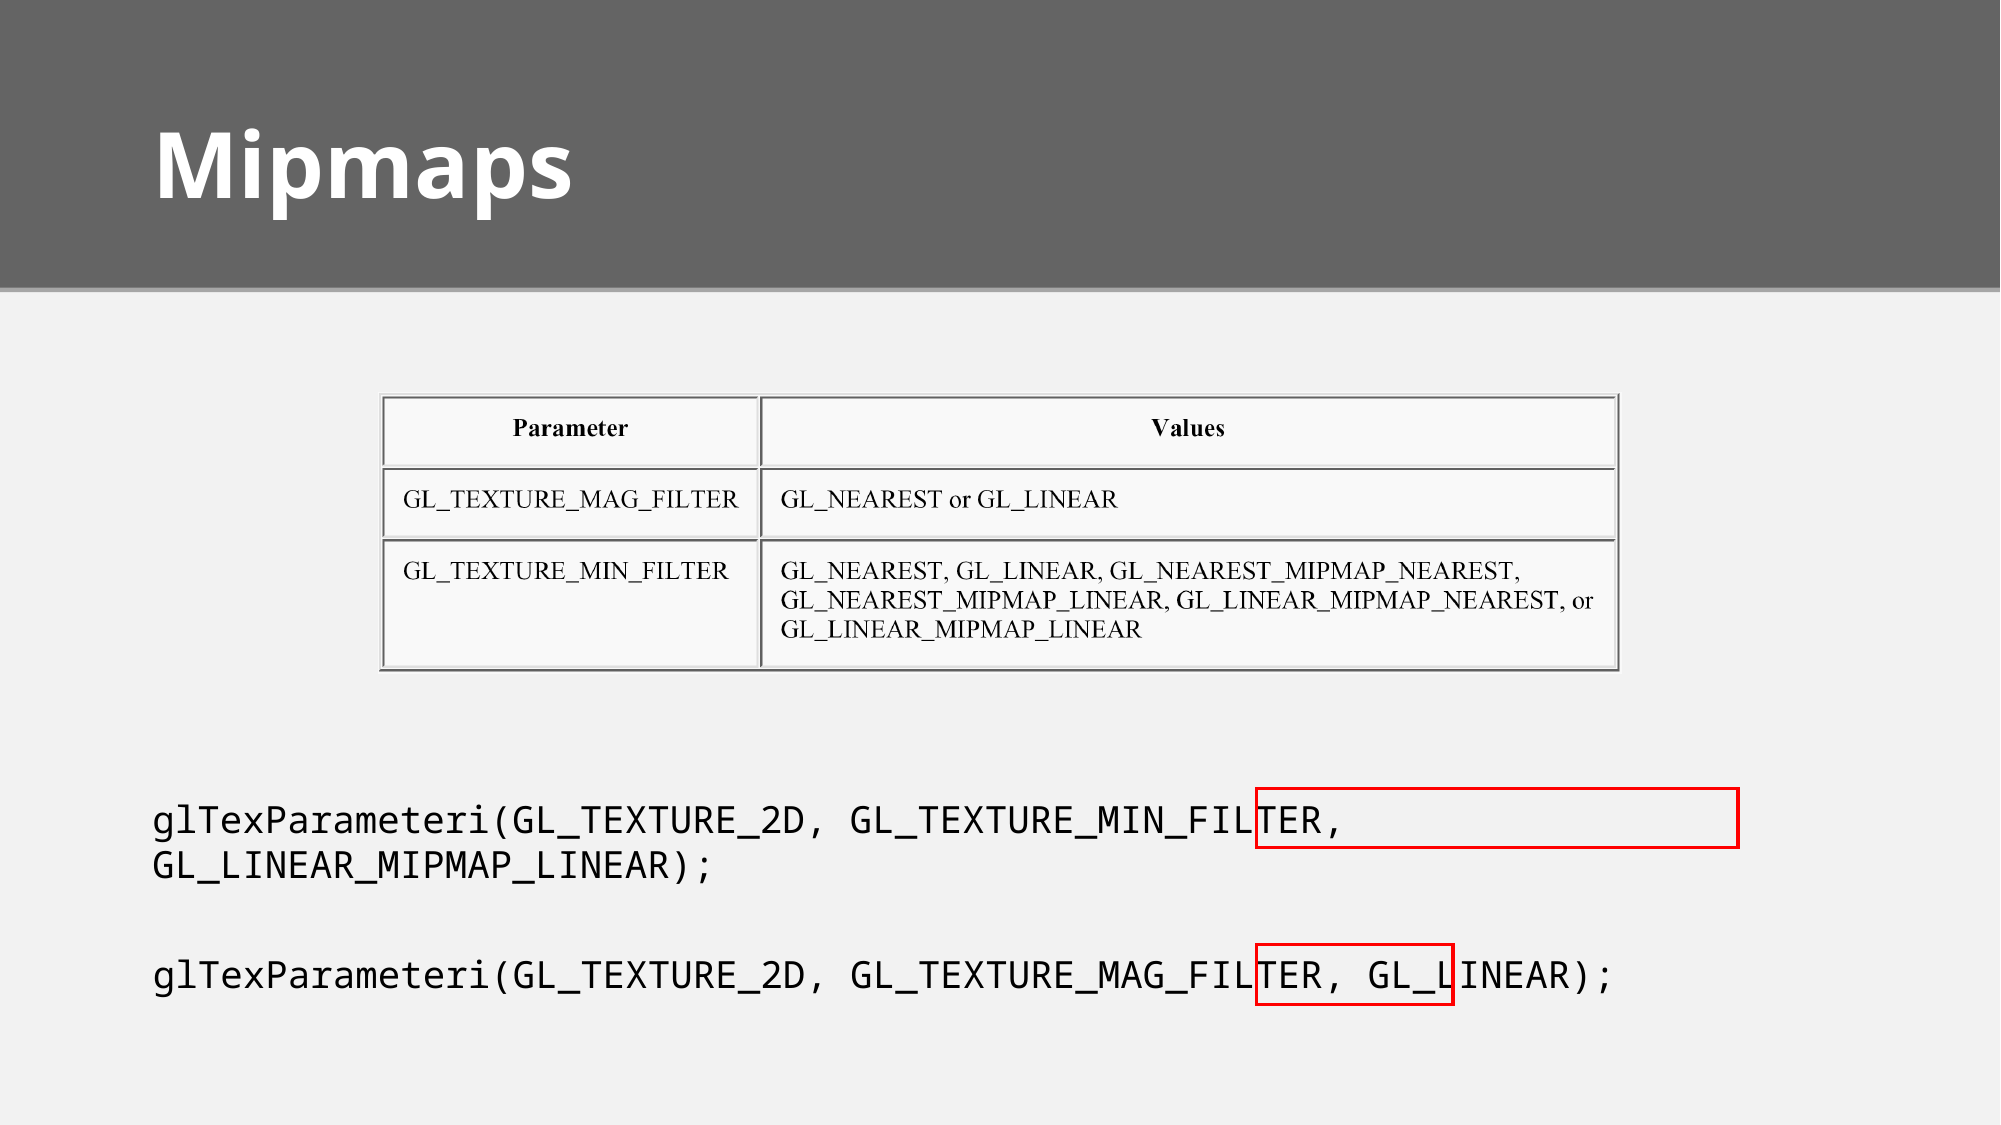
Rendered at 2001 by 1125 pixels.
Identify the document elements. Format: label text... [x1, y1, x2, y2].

title Mipmaps [137, 59, 1863, 278]
text_box glTexParameteri(GL_TEXTURE_2D, GL_TEXTURE_MIN_FILTER, GL_LINEAR_MIPMAP_LINEAR); [137, 788, 1827, 894]
text_box [1255, 788, 1739, 848]
text_box glTexParameteri(GL_TEXTURE_2D, GL_TEXTURE_MAG_FILTER, GL_LINEAR); [1454, 944, 1758, 1004]
picture [378, 392, 1622, 674]
text_box glTexParameteri(GL_TEXTURE_2D, GL_TEXTURE_MAG_FILTER, GL_LINEAR); [138, 944, 1255, 1004]
text_box [1255, 943, 1454, 1006]
